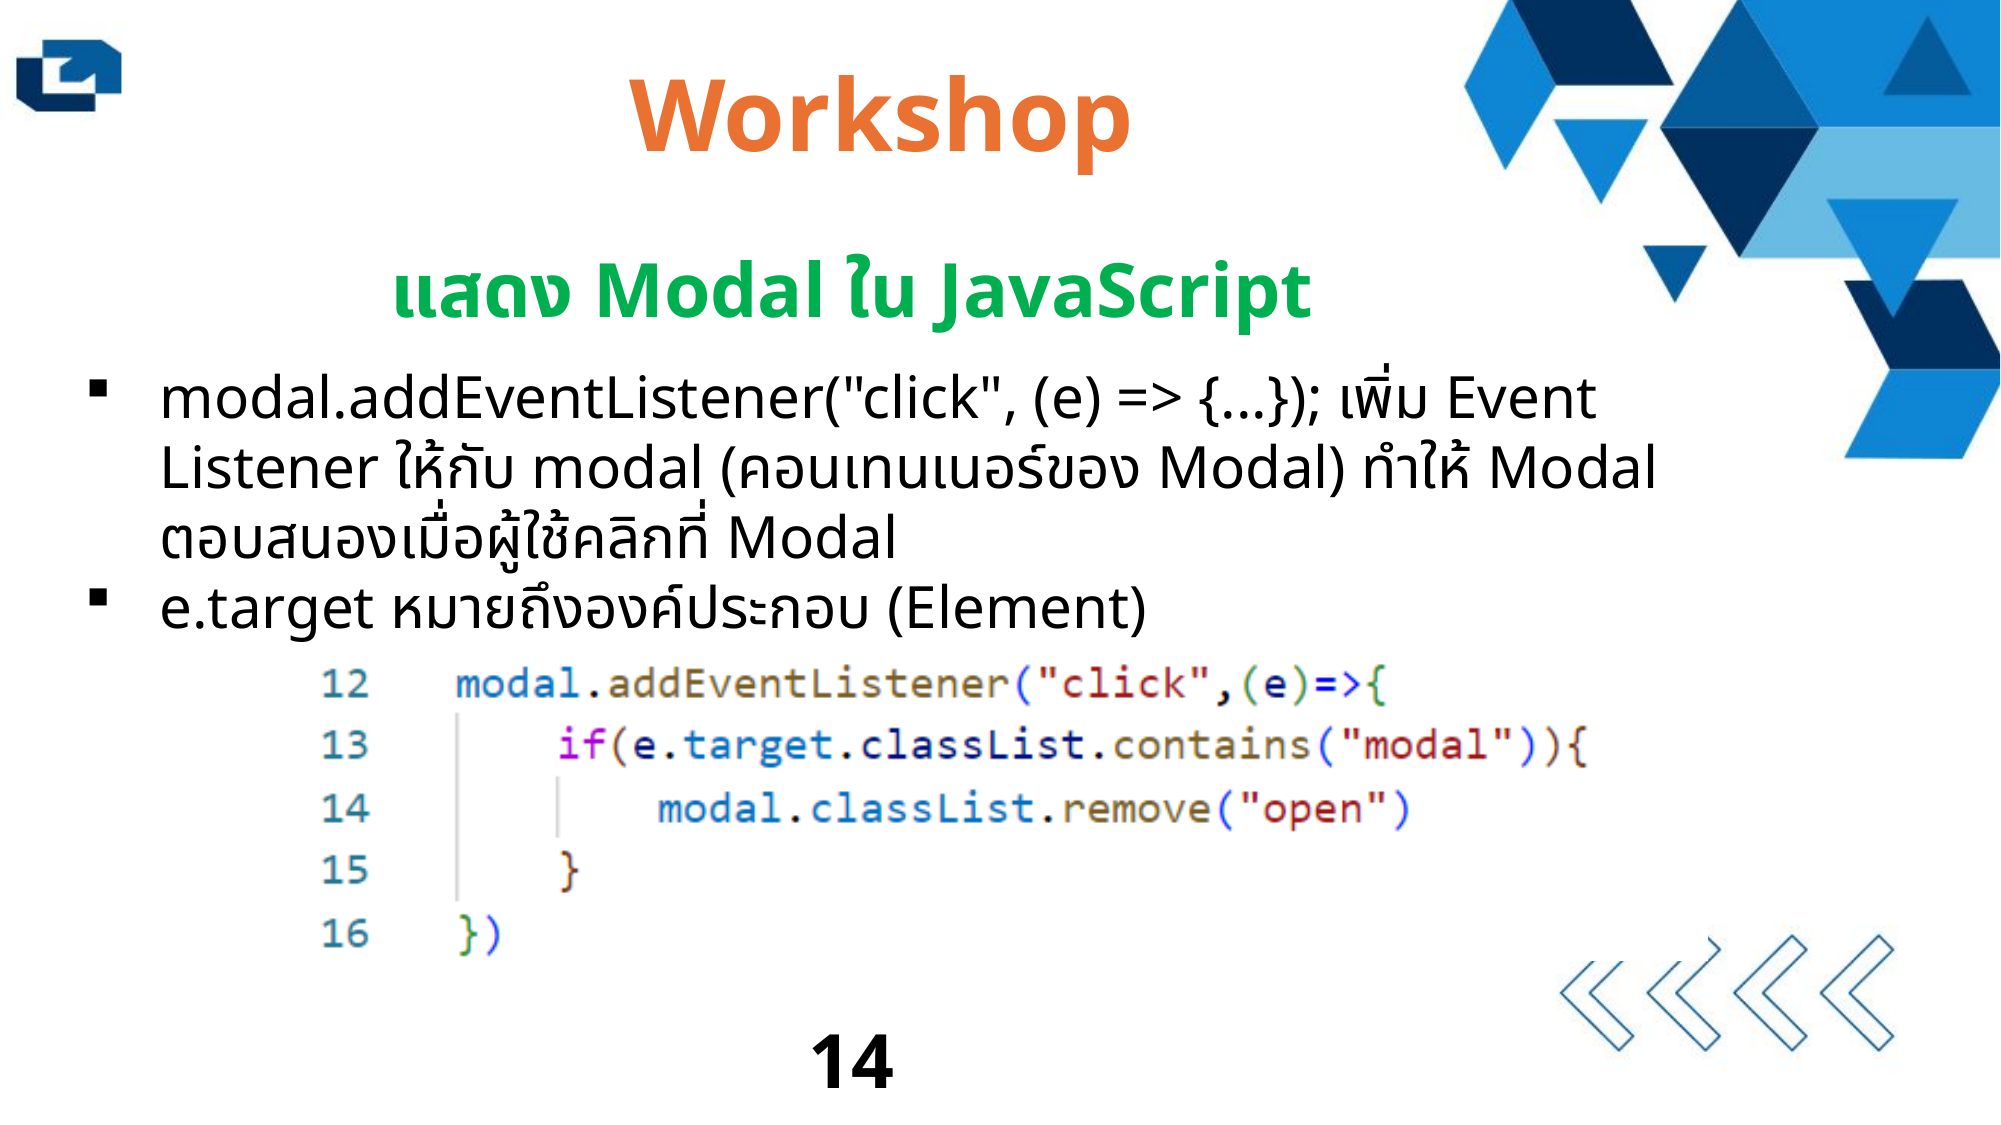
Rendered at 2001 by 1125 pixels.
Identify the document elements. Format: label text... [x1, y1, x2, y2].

slide_number 14 [626, 1035, 1077, 1096]
text_box แสดง Modal ใน JavaScript [70, 197, 1634, 333]
text_box modal.addEventListener("click", (e) => {...}); เพิ่ม Event Listener ให้กับ modal (คอนเทนเนอร์ของ Modal) ทำให้ Modal ตอบสนองเมื่อผู้ใช้คลิกที่ Modal e.target หมายถึงองค์ประกอบ (Element) [70, 352, 1794, 648]
picture [0, 0, 2001, 1125]
text_box Workshop [99, 39, 1664, 172]
